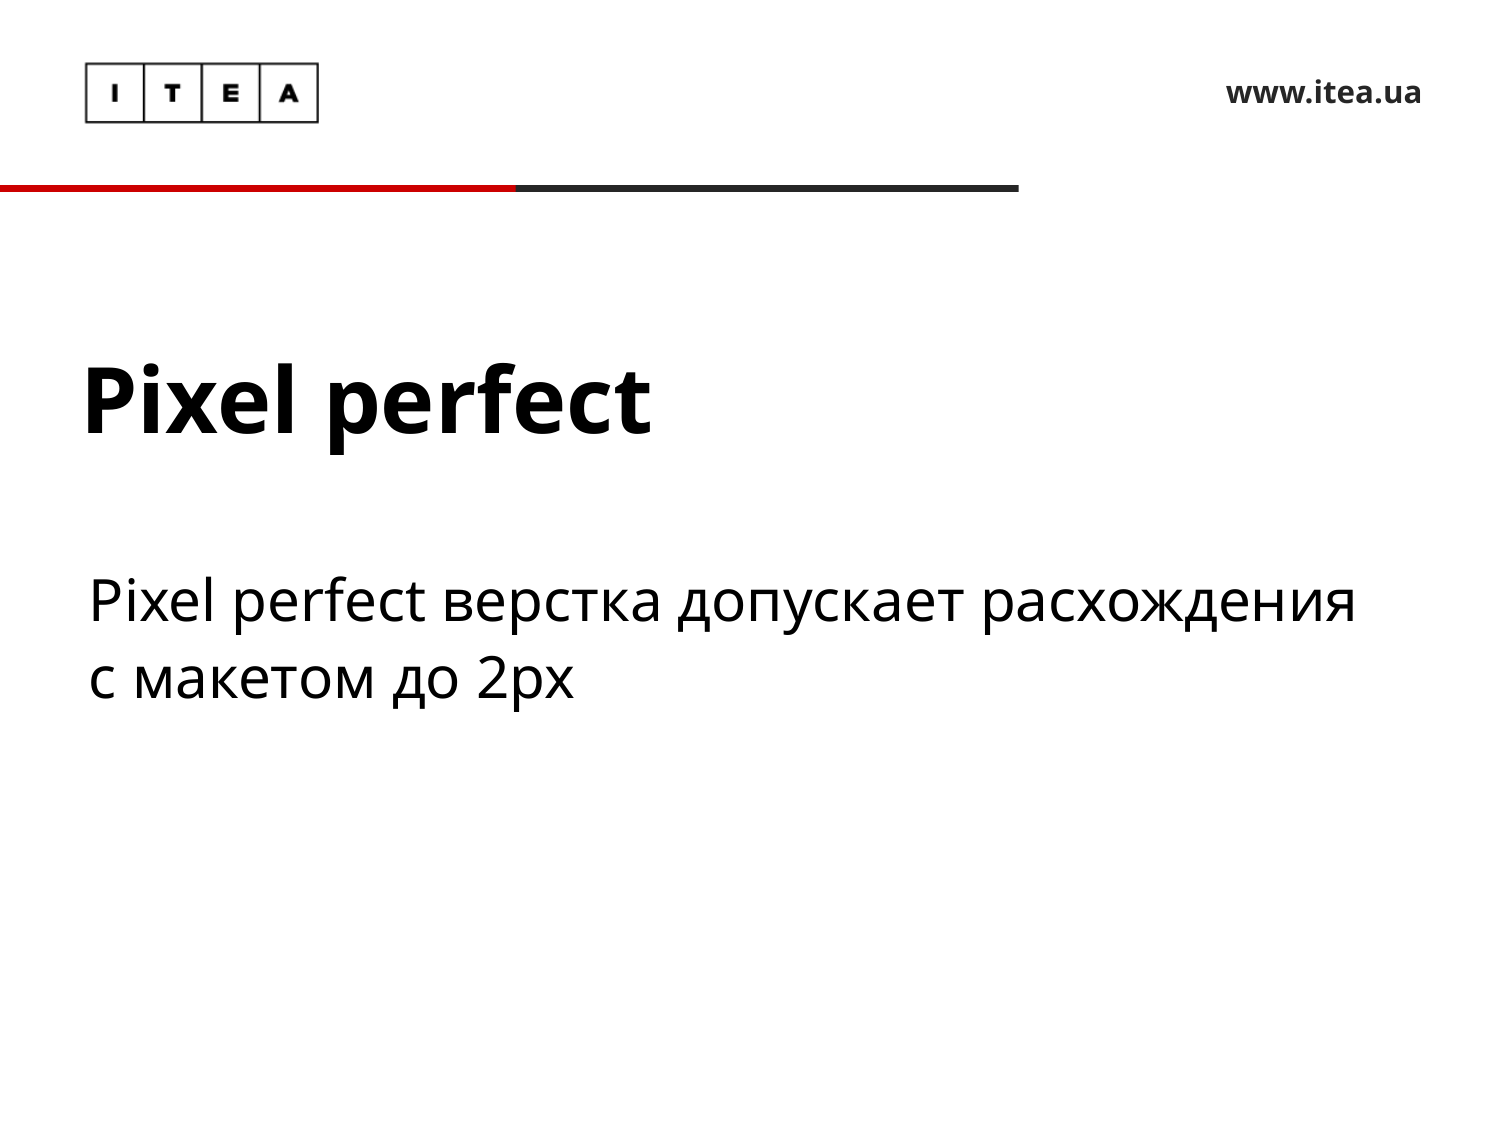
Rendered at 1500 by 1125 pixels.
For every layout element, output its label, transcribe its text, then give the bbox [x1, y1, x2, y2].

text_box www.itea.ua [1172, 66, 1477, 115]
list Pixel perfect верстка допускает раcхождения с макетом до 2px [74, 549, 1416, 1036]
title Pixel perfect [65, 323, 1425, 421]
picture [57, 49, 344, 133]
text_box [0, 185, 516, 192]
text_box [516, 185, 1019, 192]
